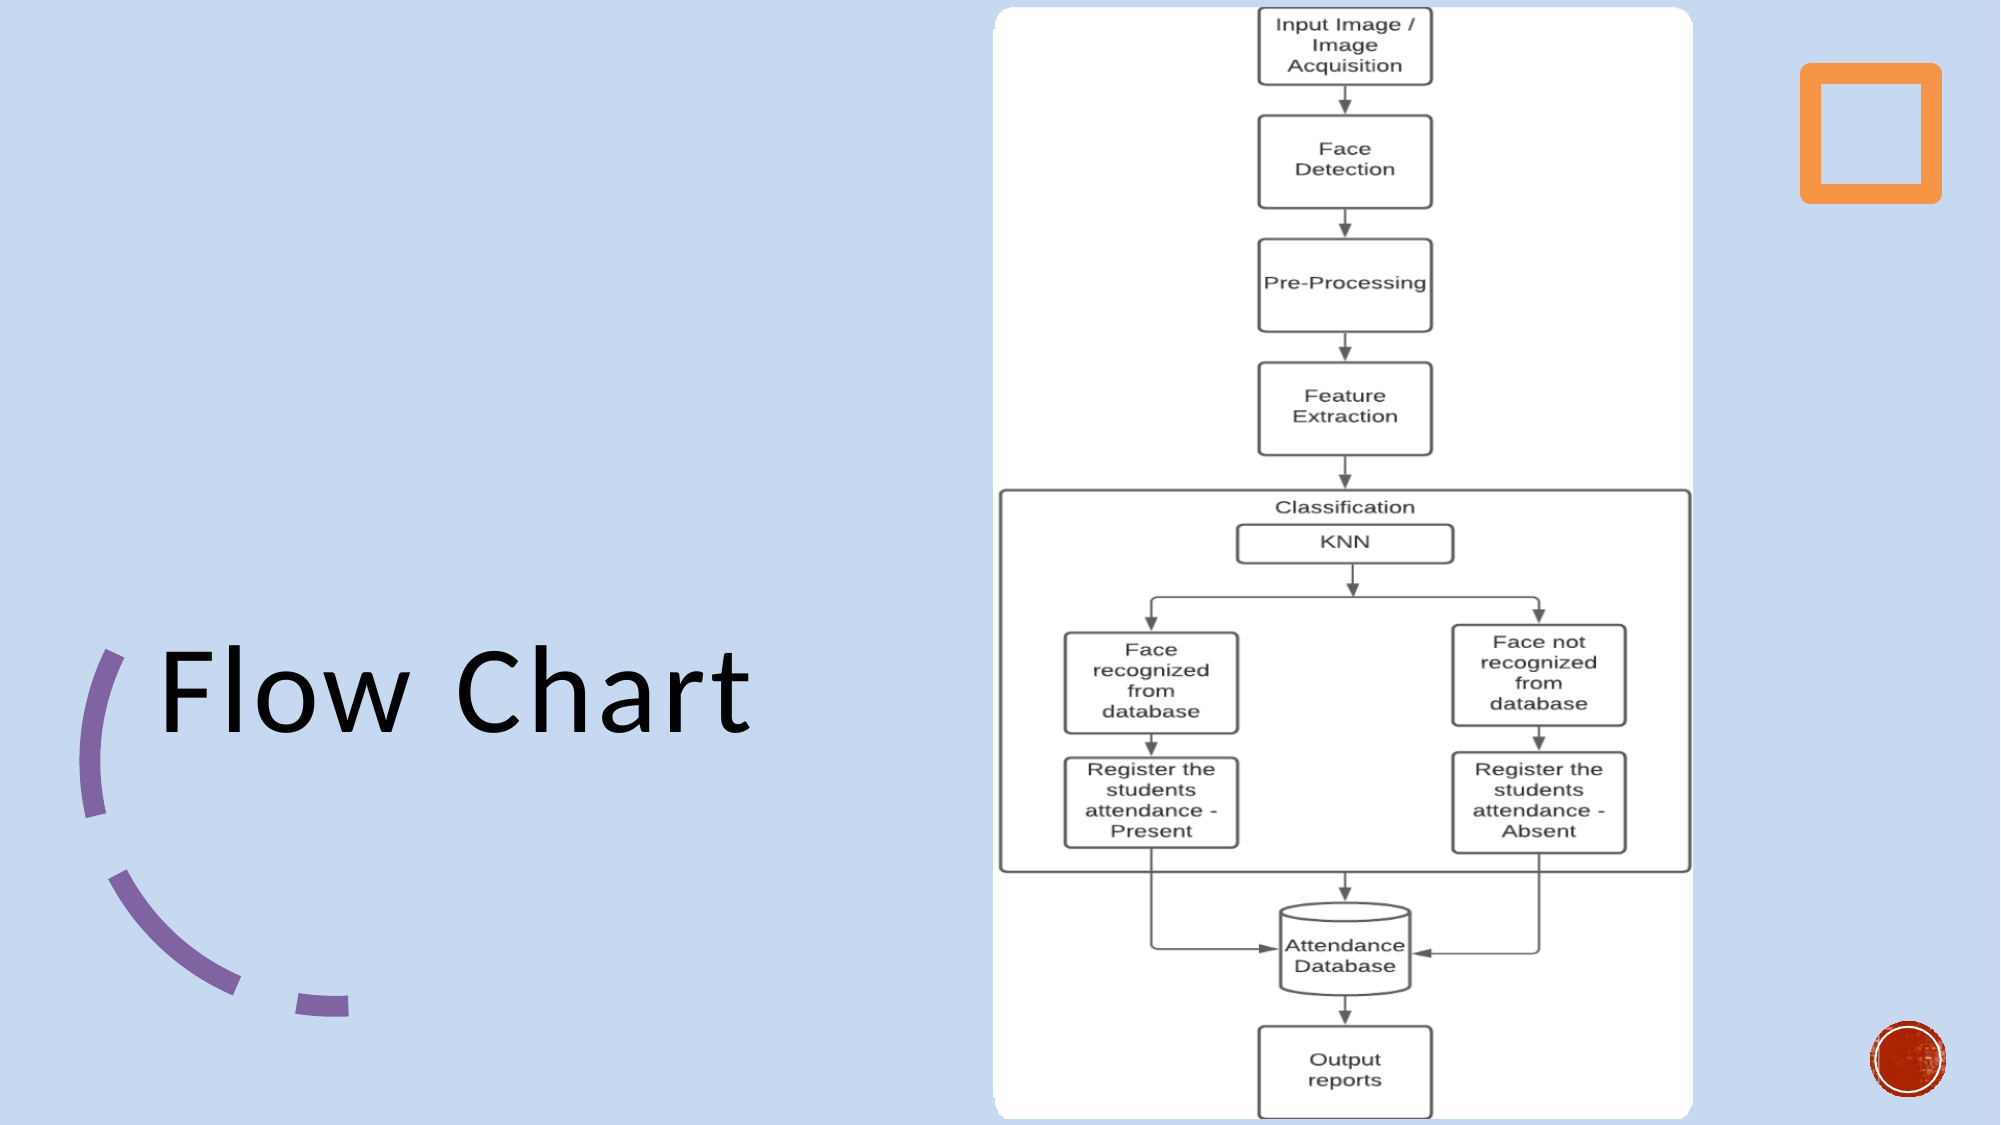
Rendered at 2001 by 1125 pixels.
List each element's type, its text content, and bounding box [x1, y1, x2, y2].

picture [992, 5, 1693, 1119]
text_box Flow Chart [156, 605, 763, 758]
text_box [1810, 73, 1932, 194]
text_box [89, 653, 349, 1007]
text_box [1870, 1021, 1946, 1098]
